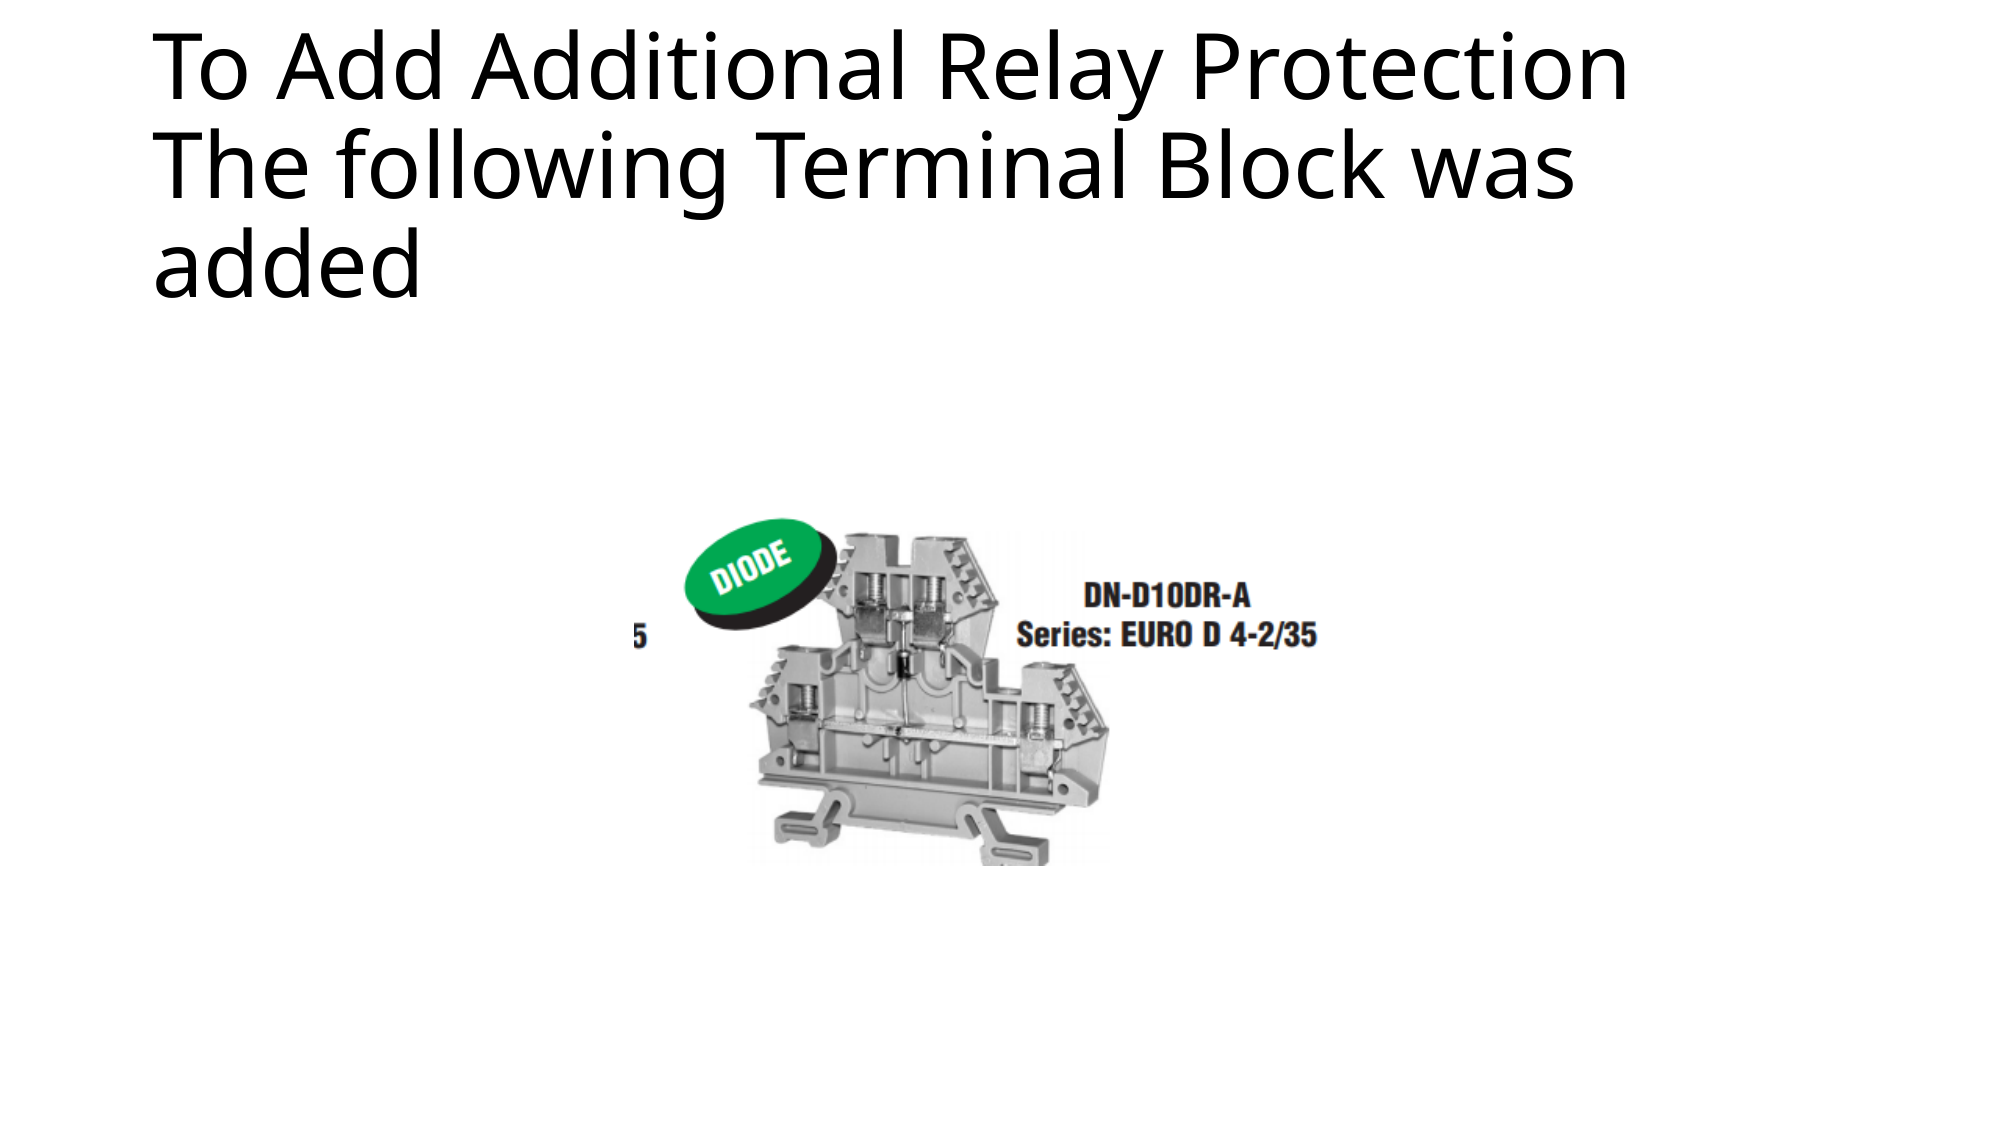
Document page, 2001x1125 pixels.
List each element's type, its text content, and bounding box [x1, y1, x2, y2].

title To Add Additional Relay Protection The following Terminal Block was added [137, 59, 1863, 278]
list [634, 446, 1366, 866]
